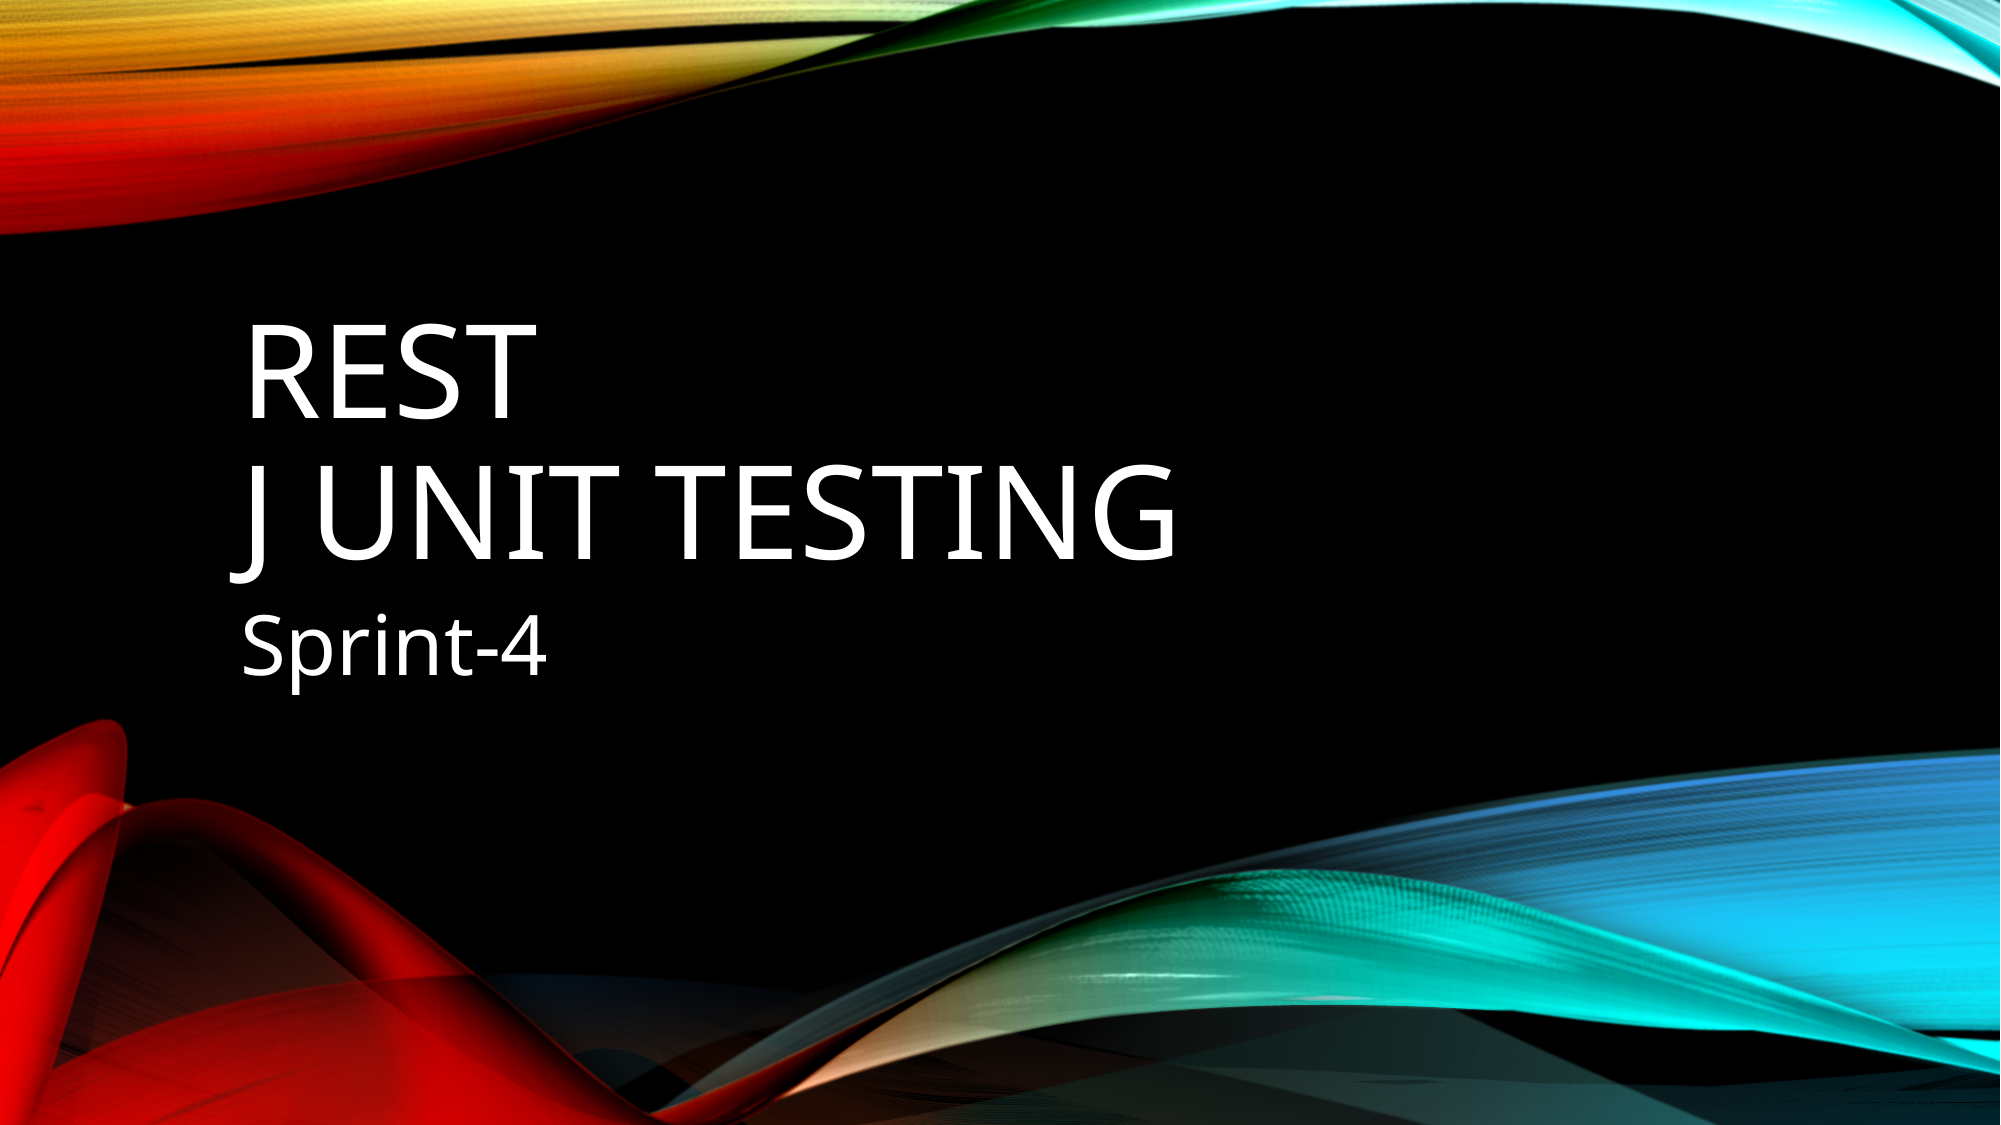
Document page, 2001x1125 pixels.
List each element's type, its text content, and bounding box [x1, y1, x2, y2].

subtitle Sprint-4 [225, 595, 1775, 709]
title Rest J Unit Testing [225, 295, 1775, 595]
picture [0, 0, 2000, 237]
picture [0, 717, 2000, 1125]
